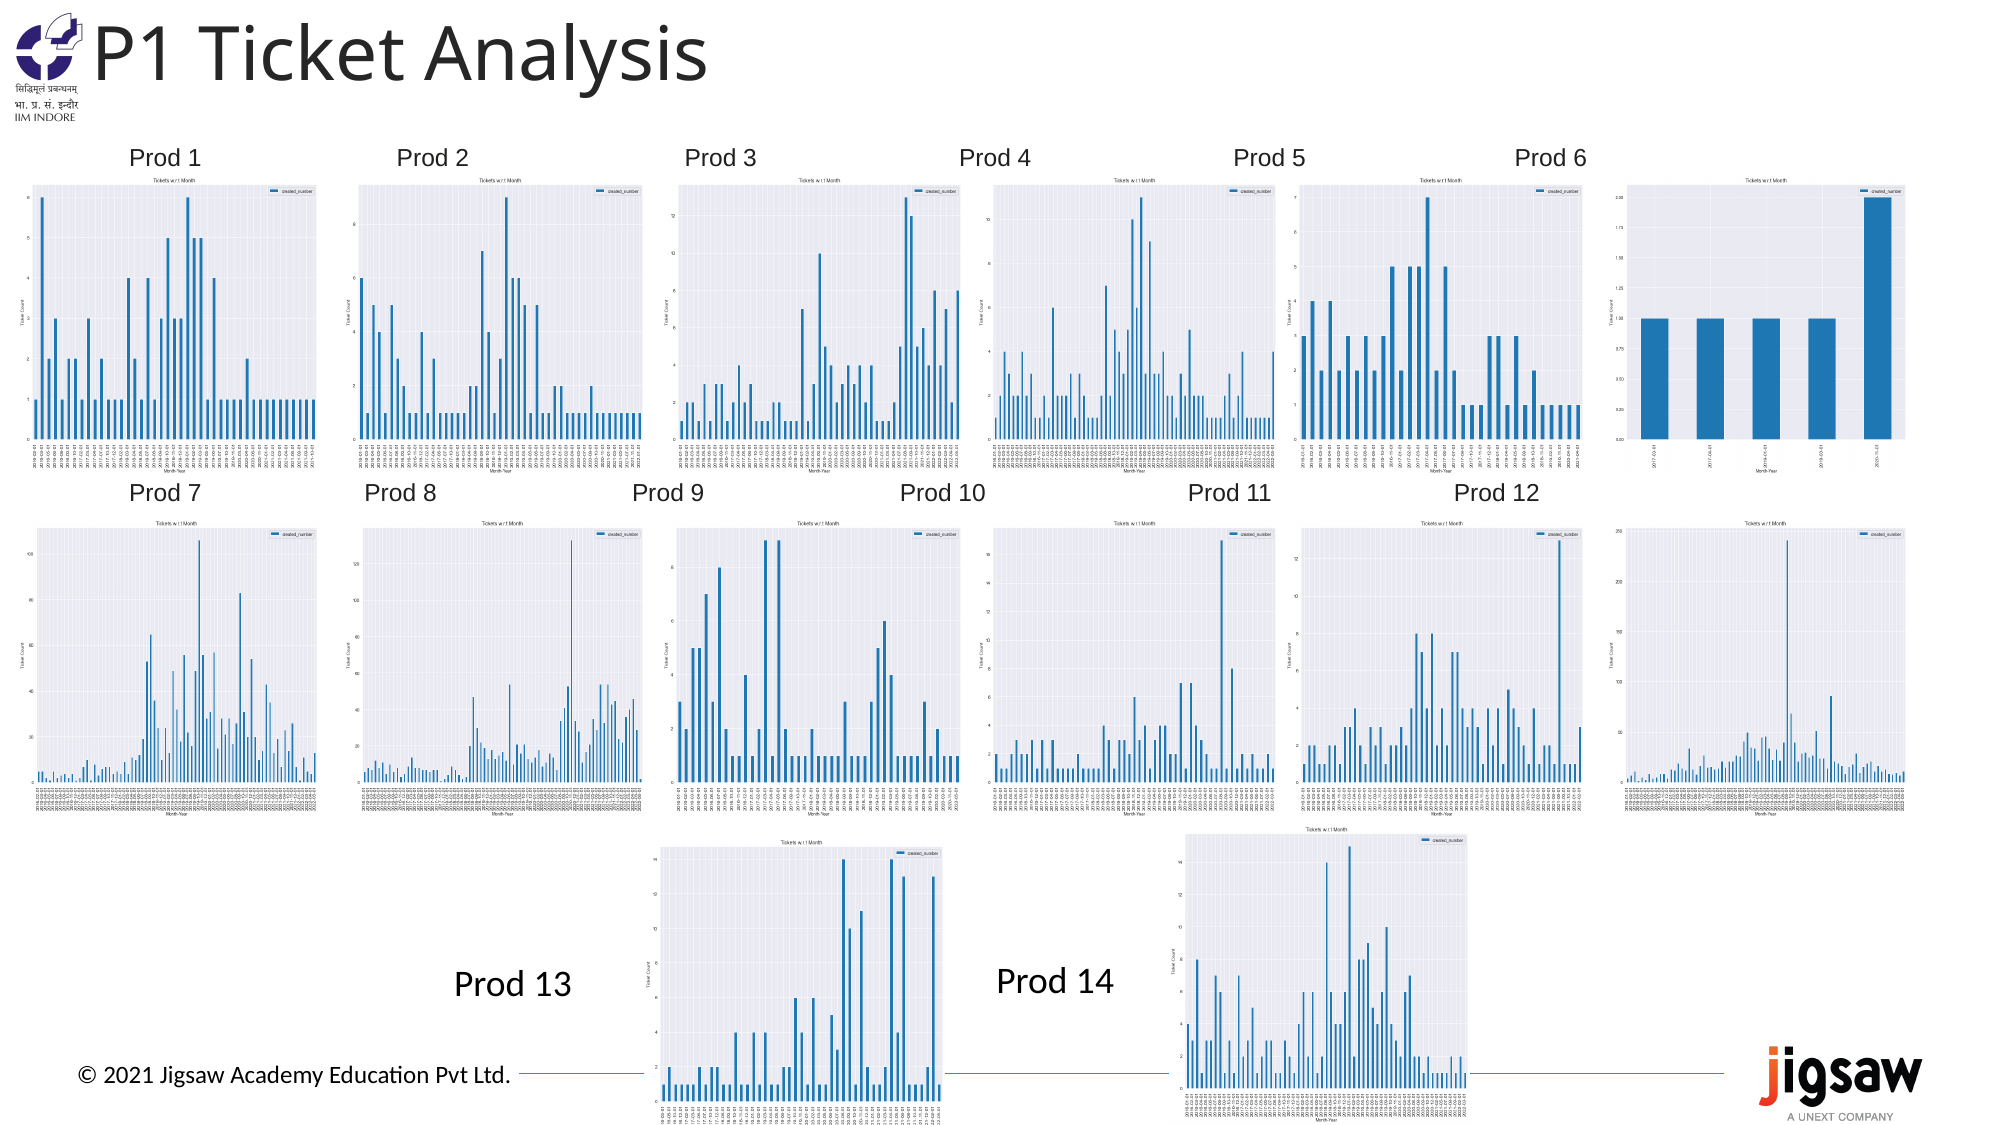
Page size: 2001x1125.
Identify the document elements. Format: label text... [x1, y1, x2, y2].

picture [644, 836, 945, 1125]
picture [976, 175, 1278, 477]
picture [976, 518, 1278, 820]
picture [1753, 1042, 1928, 1125]
picture [1284, 175, 1586, 477]
picture [344, 518, 645, 820]
picture [662, 175, 963, 477]
title P1 Ticket Analysis [76, 0, 1924, 115]
picture [344, 175, 645, 477]
picture [1607, 175, 1908, 477]
text_box Prod 13 [439, 951, 589, 1012]
picture [1169, 824, 1470, 1125]
text_box Prod 7 Prod 8 Prod 9 Prod 10 Prod 11 Prod 12 [39, 472, 1924, 528]
text_box Prod 1 Prod 2 Prod 3 Prod 4 Prod 5 Prod 6 [39, 137, 1924, 193]
picture [17, 518, 319, 820]
picture [1284, 518, 1586, 820]
picture [14, 12, 83, 122]
text_box Prod 14 [981, 948, 1131, 1009]
picture [1607, 518, 1908, 820]
picture [17, 175, 319, 477]
picture [662, 518, 963, 820]
